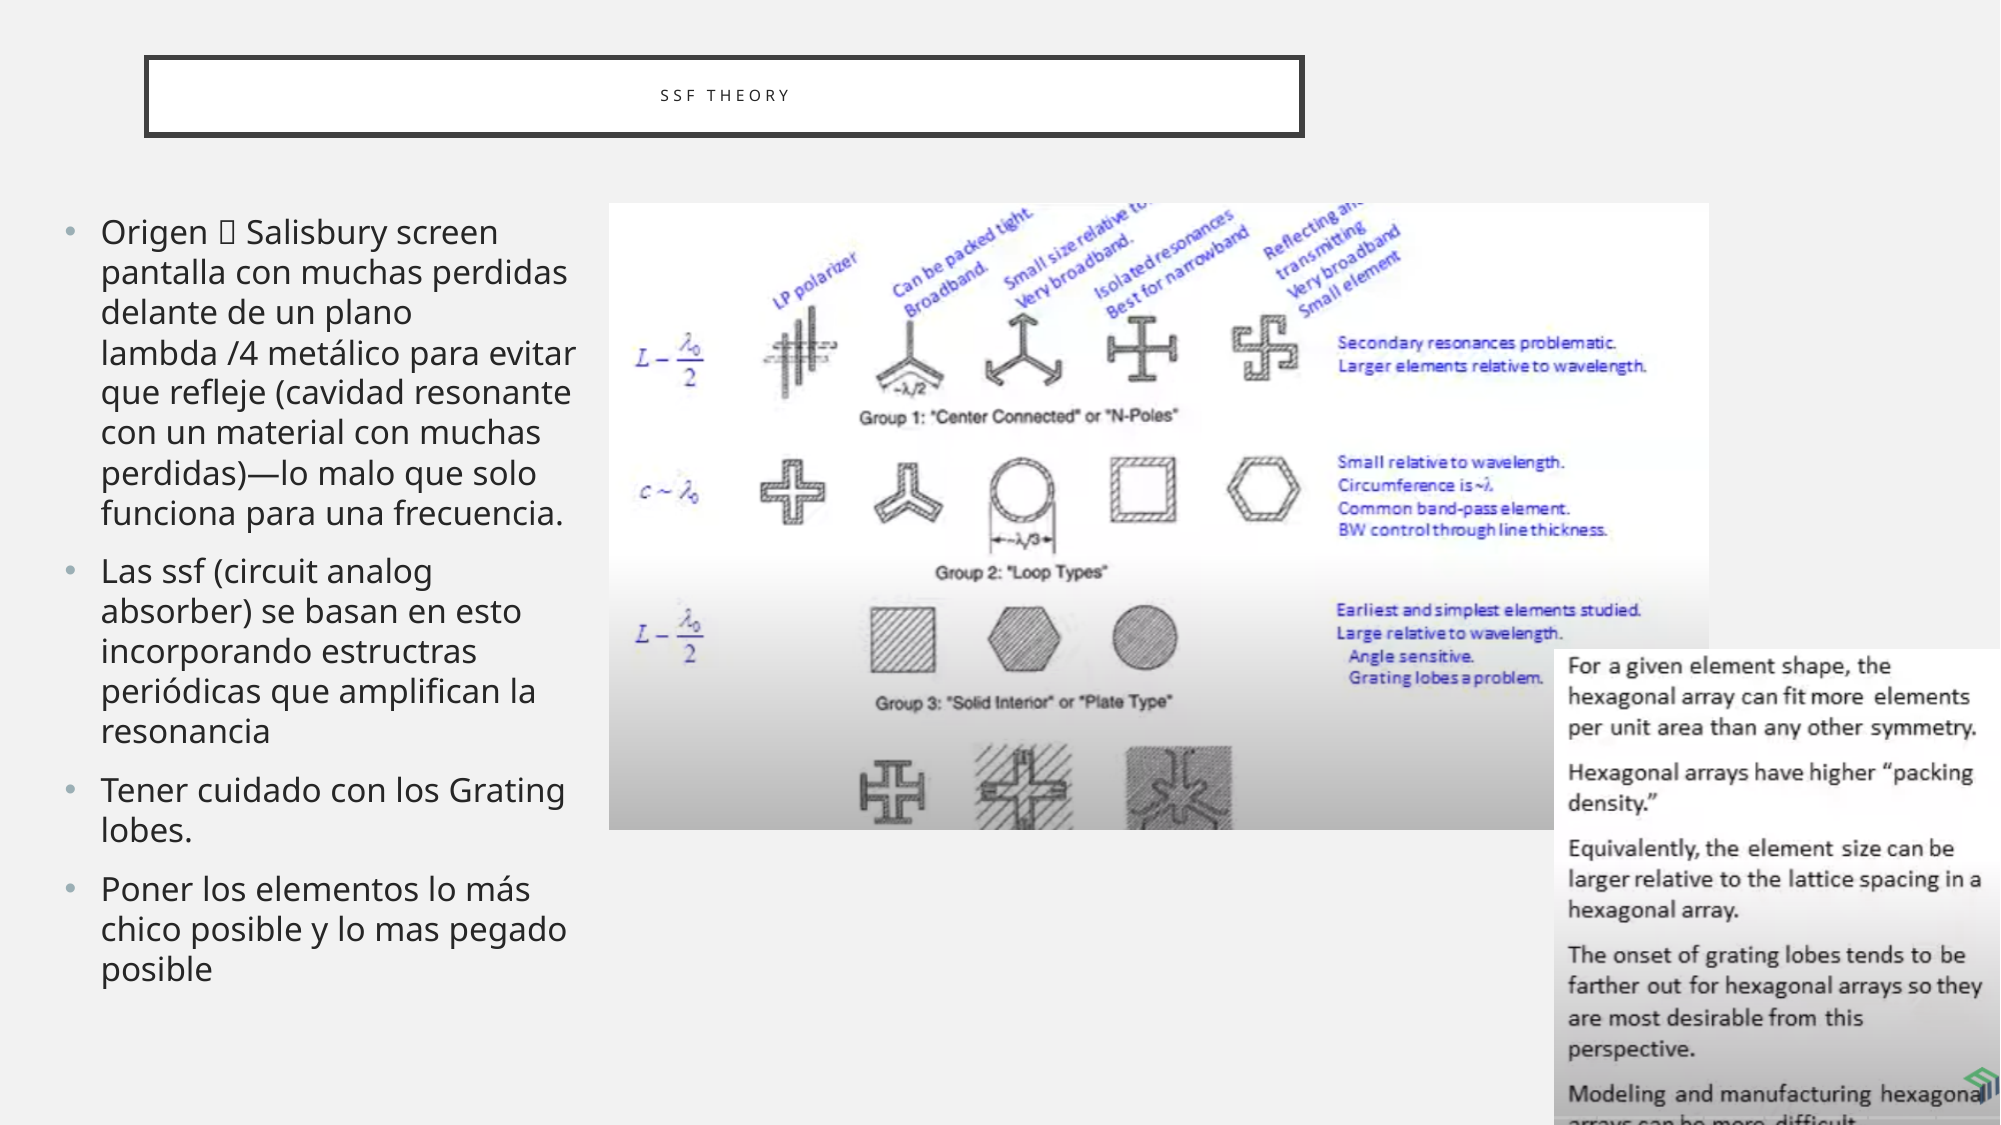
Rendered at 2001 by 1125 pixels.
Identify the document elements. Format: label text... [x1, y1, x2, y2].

picture [609, 203, 2000, 1125]
title SSF Theory [144, 55, 1305, 138]
list Origen  Salisbury screen pantalla con muchas perdidas delante de un plano lambda /4 metálico para evitar que refleje (cavidad resonante con un material con muchas perdidas)—lo malo que solo funciona para una frecuencia. Las ssf (circuit analog absorber) se basan en esto incorporando estructras periódicas que amplifican la resonancia Tener cuidado con los Grating lobes. Poner los elementos lo más chico posible y lo mas pegado posible [49, 203, 594, 1010]
